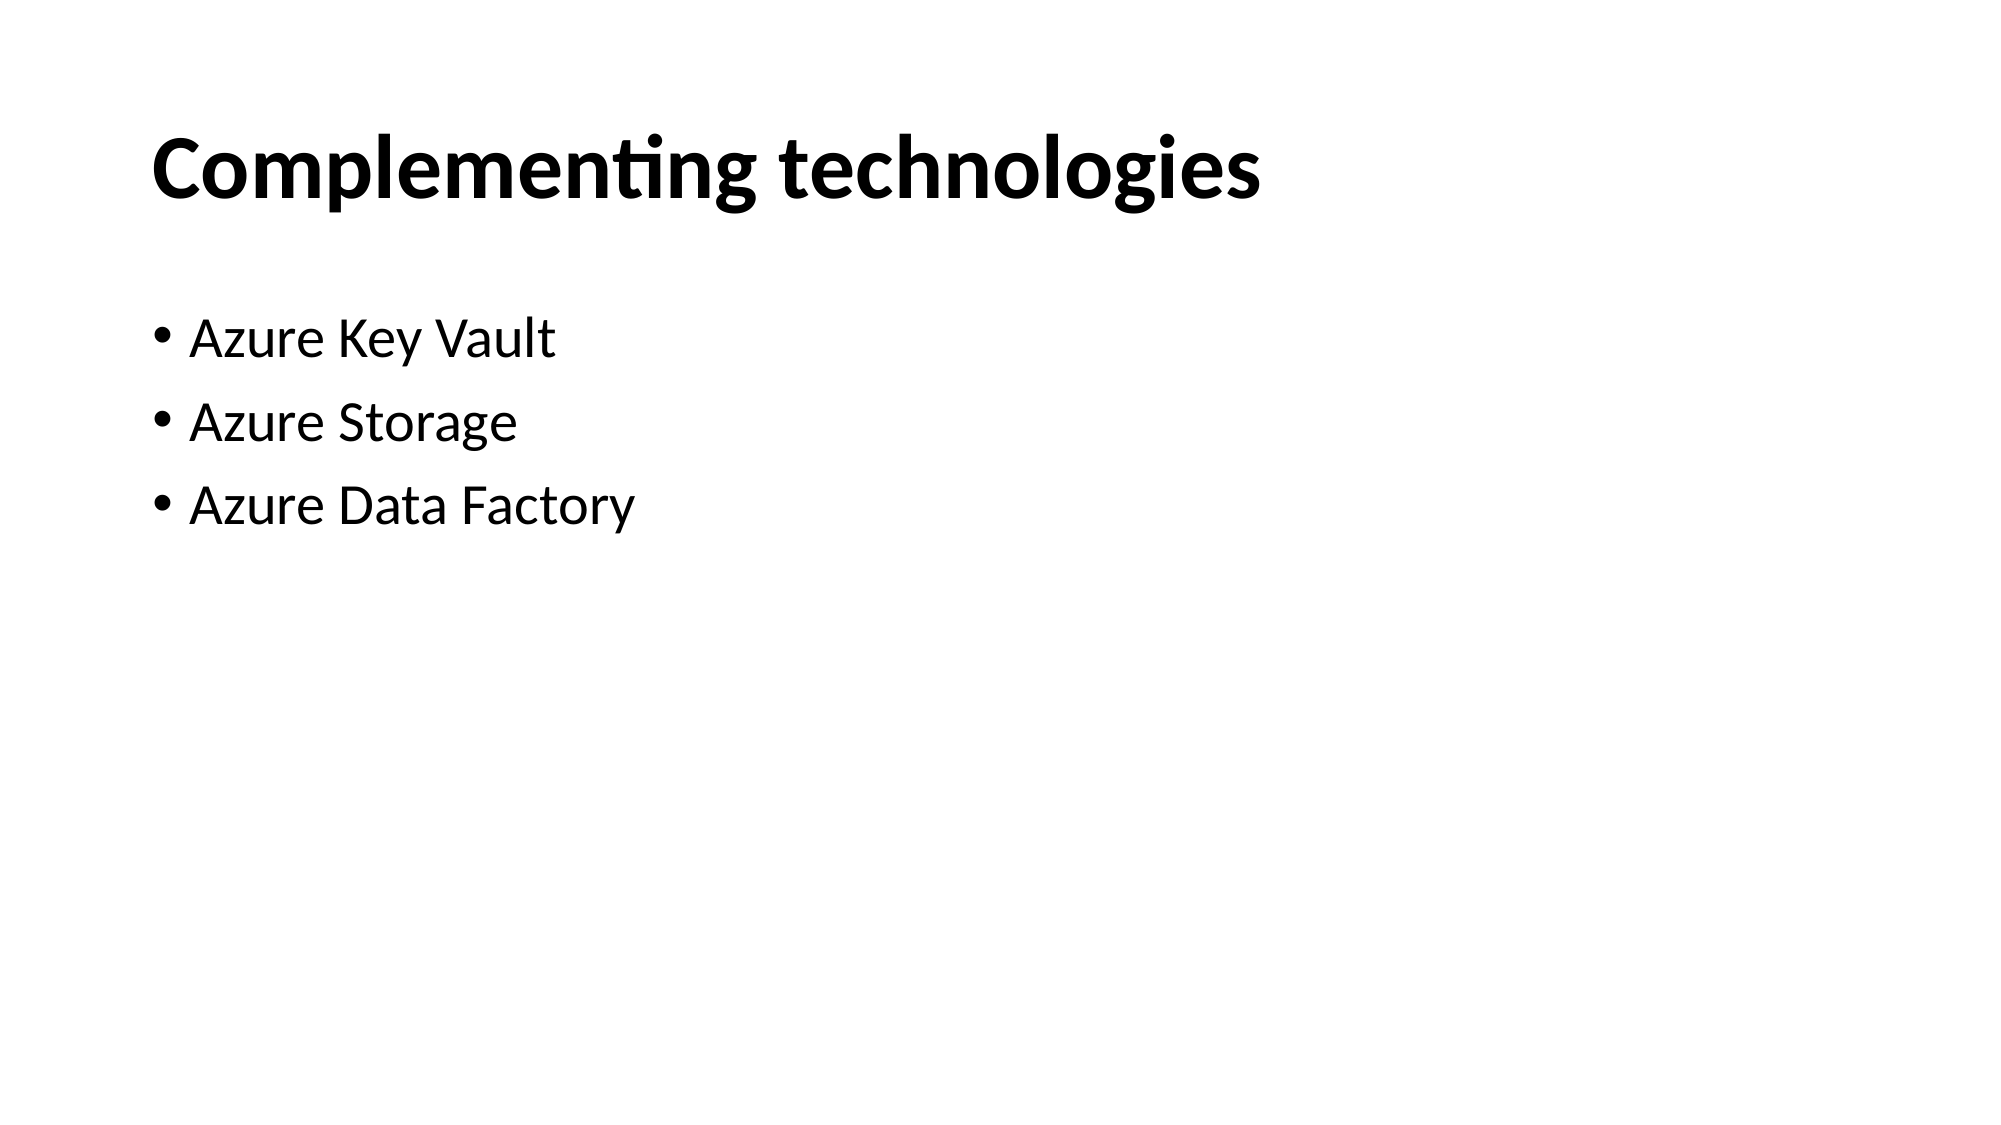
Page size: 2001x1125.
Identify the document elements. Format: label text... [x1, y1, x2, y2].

list Azure Key Vault Azure Storage Azure Data Factory [137, 299, 1863, 1014]
title Complementing technologies [137, 59, 1863, 278]
